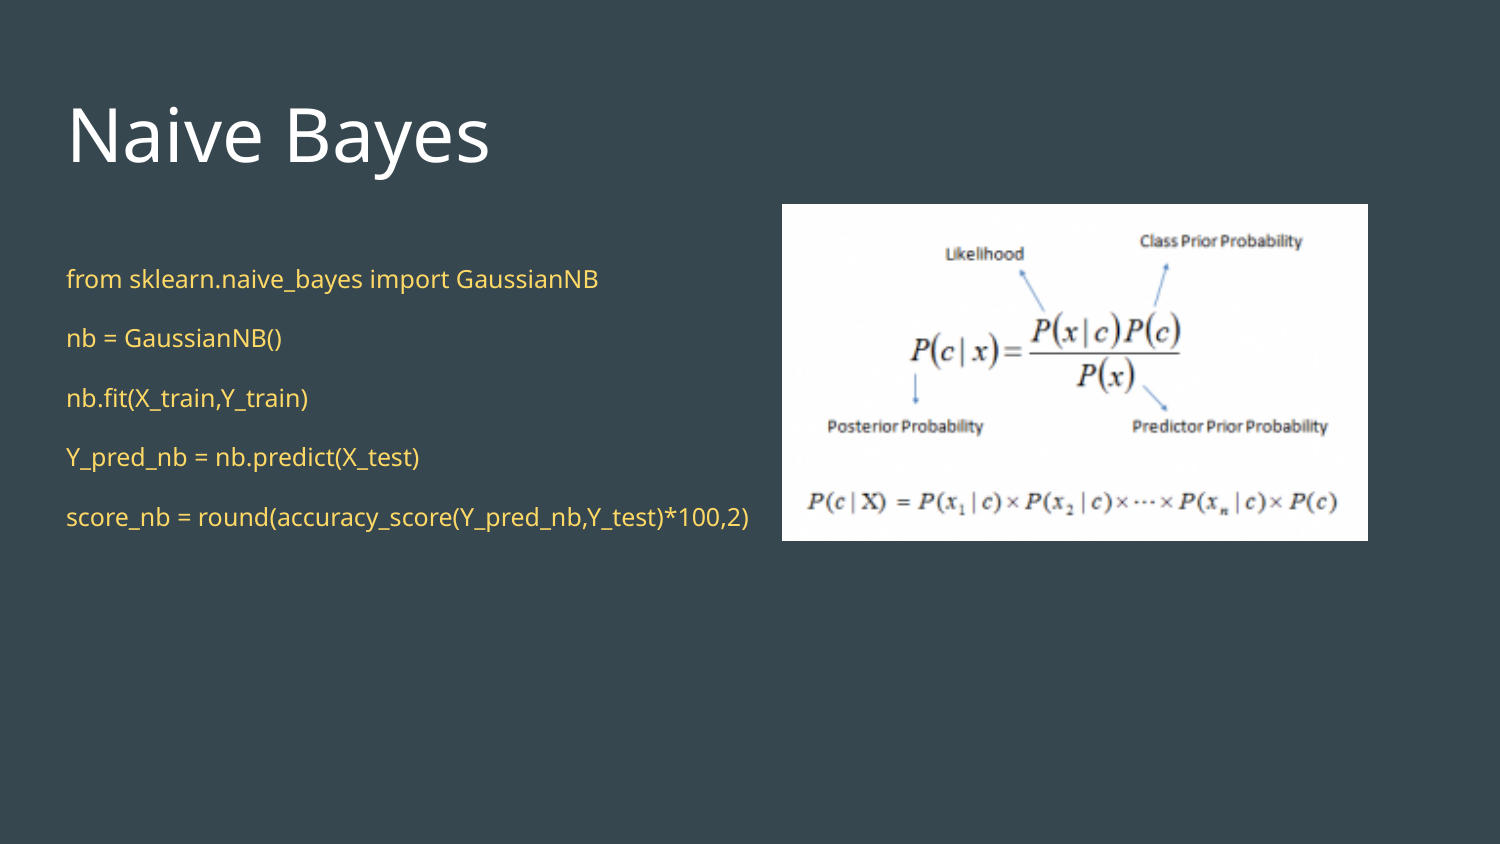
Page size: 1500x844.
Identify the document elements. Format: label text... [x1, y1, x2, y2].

list from sklearn.naive_bayes import GaussianNB nb = GaussianNB() nb.fit(X_train,Y_train) Y_pred_nb = nb.predict(X_test) score_nb = round(accuracy_score(Y_pred_nb,Y_test)*100,2) [51, 189, 1449, 750]
picture [782, 204, 1369, 541]
title Naive Bayes [51, 72, 1449, 167]
